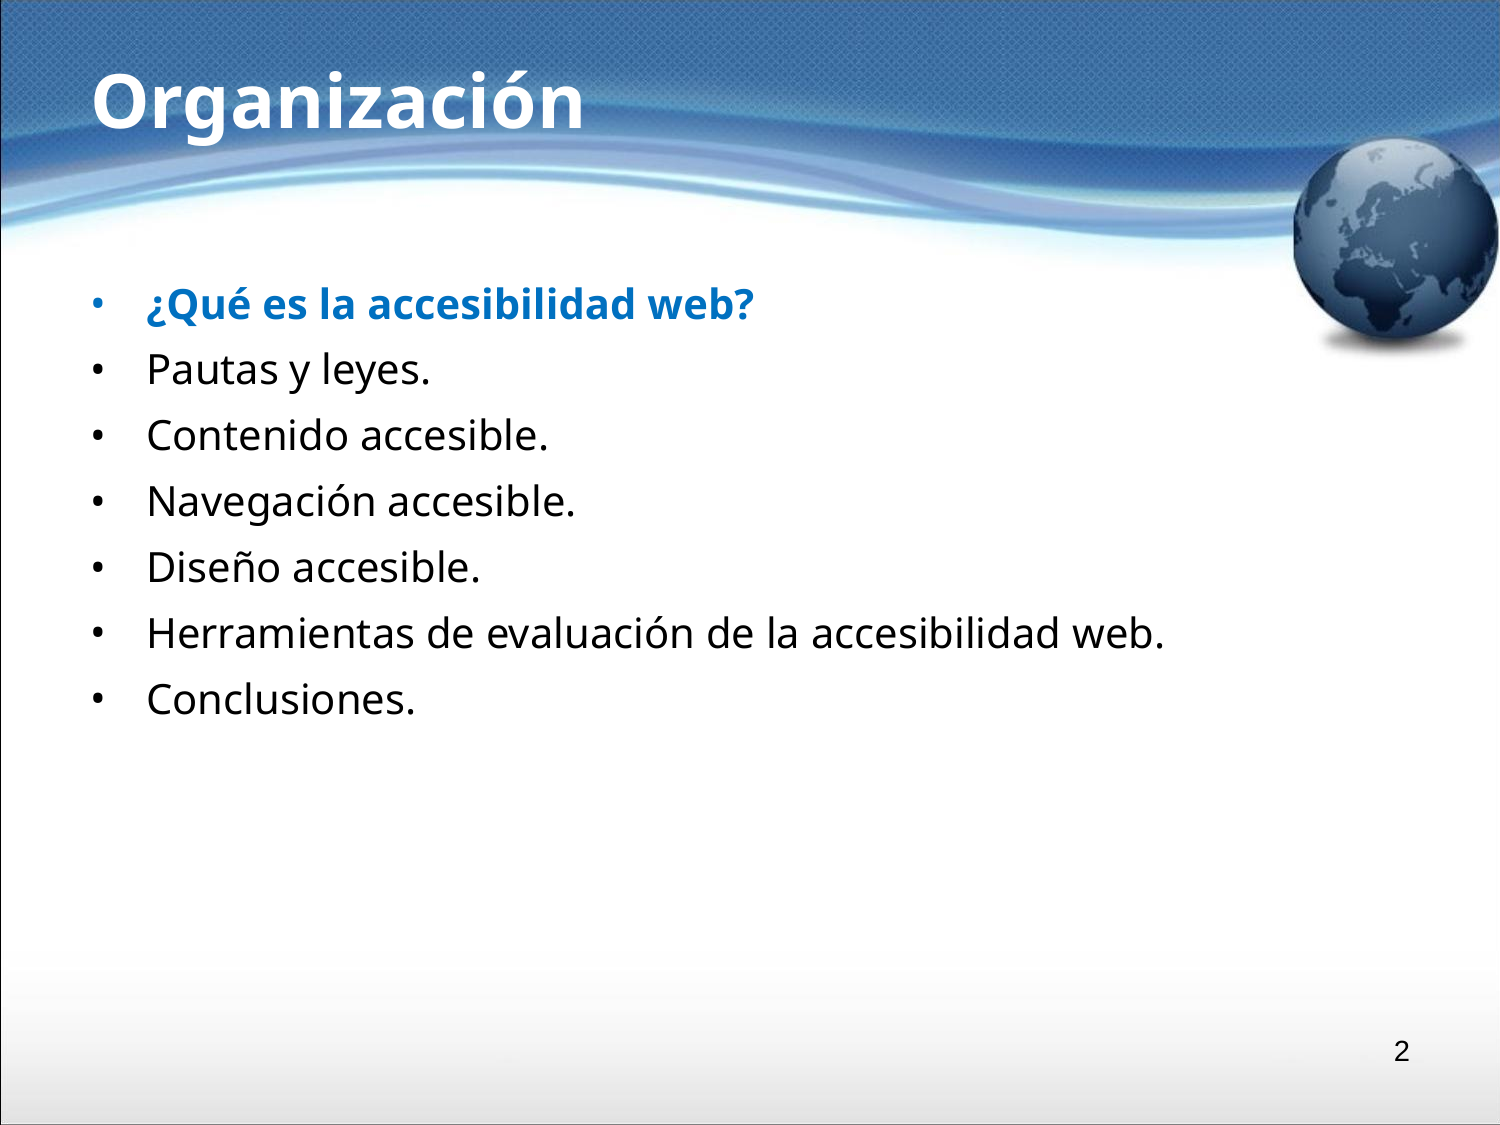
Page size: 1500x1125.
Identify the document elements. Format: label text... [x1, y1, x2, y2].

list ¿Qué es la accesibilidad web? Pautas y leyes. Contenido accesible. Navegación accesible. Diseño accesible. Herramientas de evaluación de la accesibilidad web. Conclusiones. [75, 262, 1425, 1005]
slide_number ‹#› [1074, 1024, 1425, 1103]
title Organización [75, 45, 1425, 153]
picture [0, 0, 1500, 1125]
